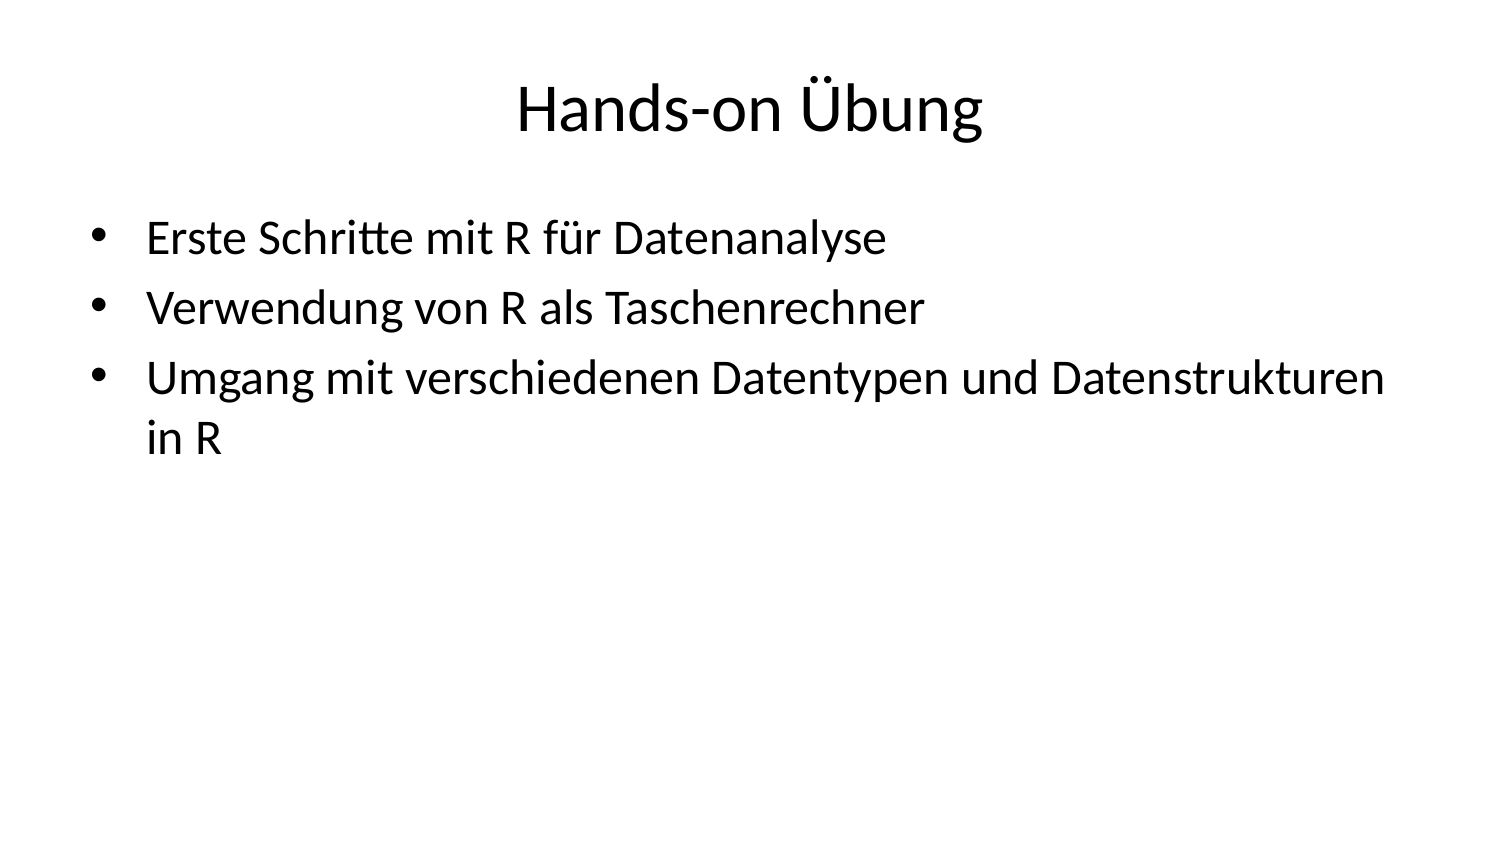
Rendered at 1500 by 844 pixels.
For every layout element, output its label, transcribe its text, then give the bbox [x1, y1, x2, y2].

list Erste Schritte mit R für Datenanalyse Verwendung von R als Taschenrechner Umgang mit verschiedenen Datentypen und Datenstrukturen in R [75, 196, 1425, 754]
title Hands-on Übung [75, 33, 1425, 175]
